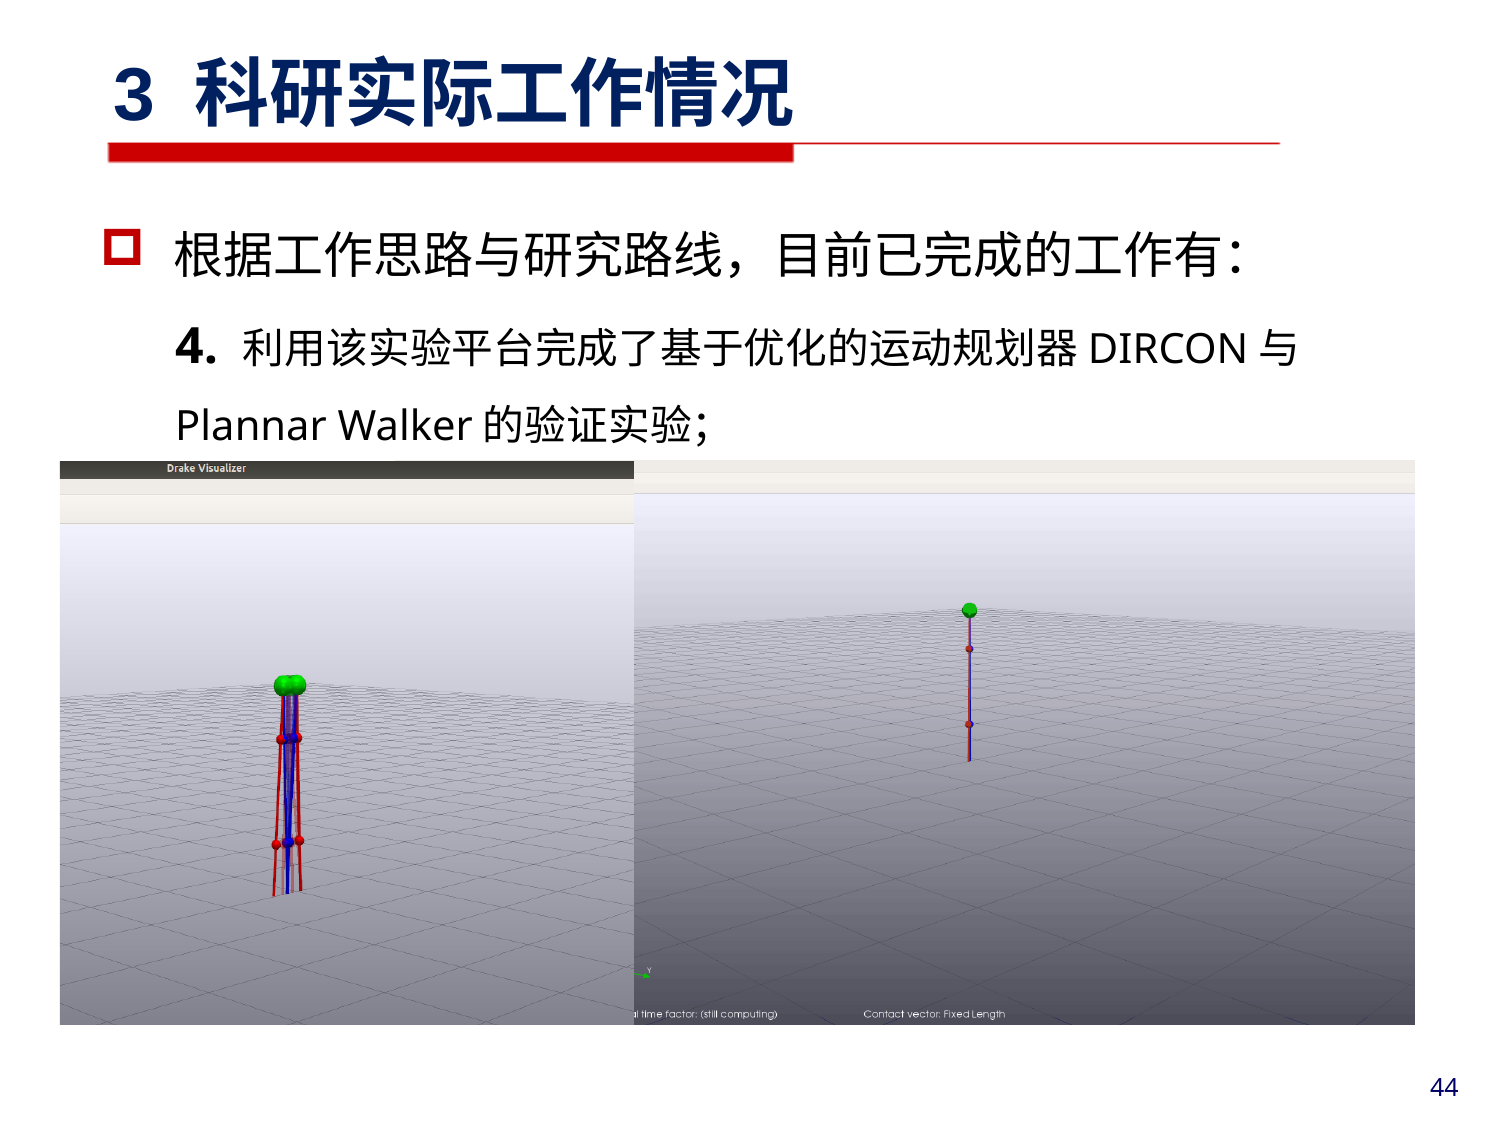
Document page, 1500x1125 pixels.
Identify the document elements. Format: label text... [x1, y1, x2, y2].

slide_number [1148, 1064, 1474, 1125]
text_box 根据工作思路与研究路线，目前已完成的工作有： 4. 利用该实验平台完成了基于优化的运动规划器DIRCON与Plannar Walker的验证实验； [85, 185, 1415, 460]
text_box 3 科研实际工作情况 [99, 38, 1304, 185]
picture [0, 0, 1500, 1125]
